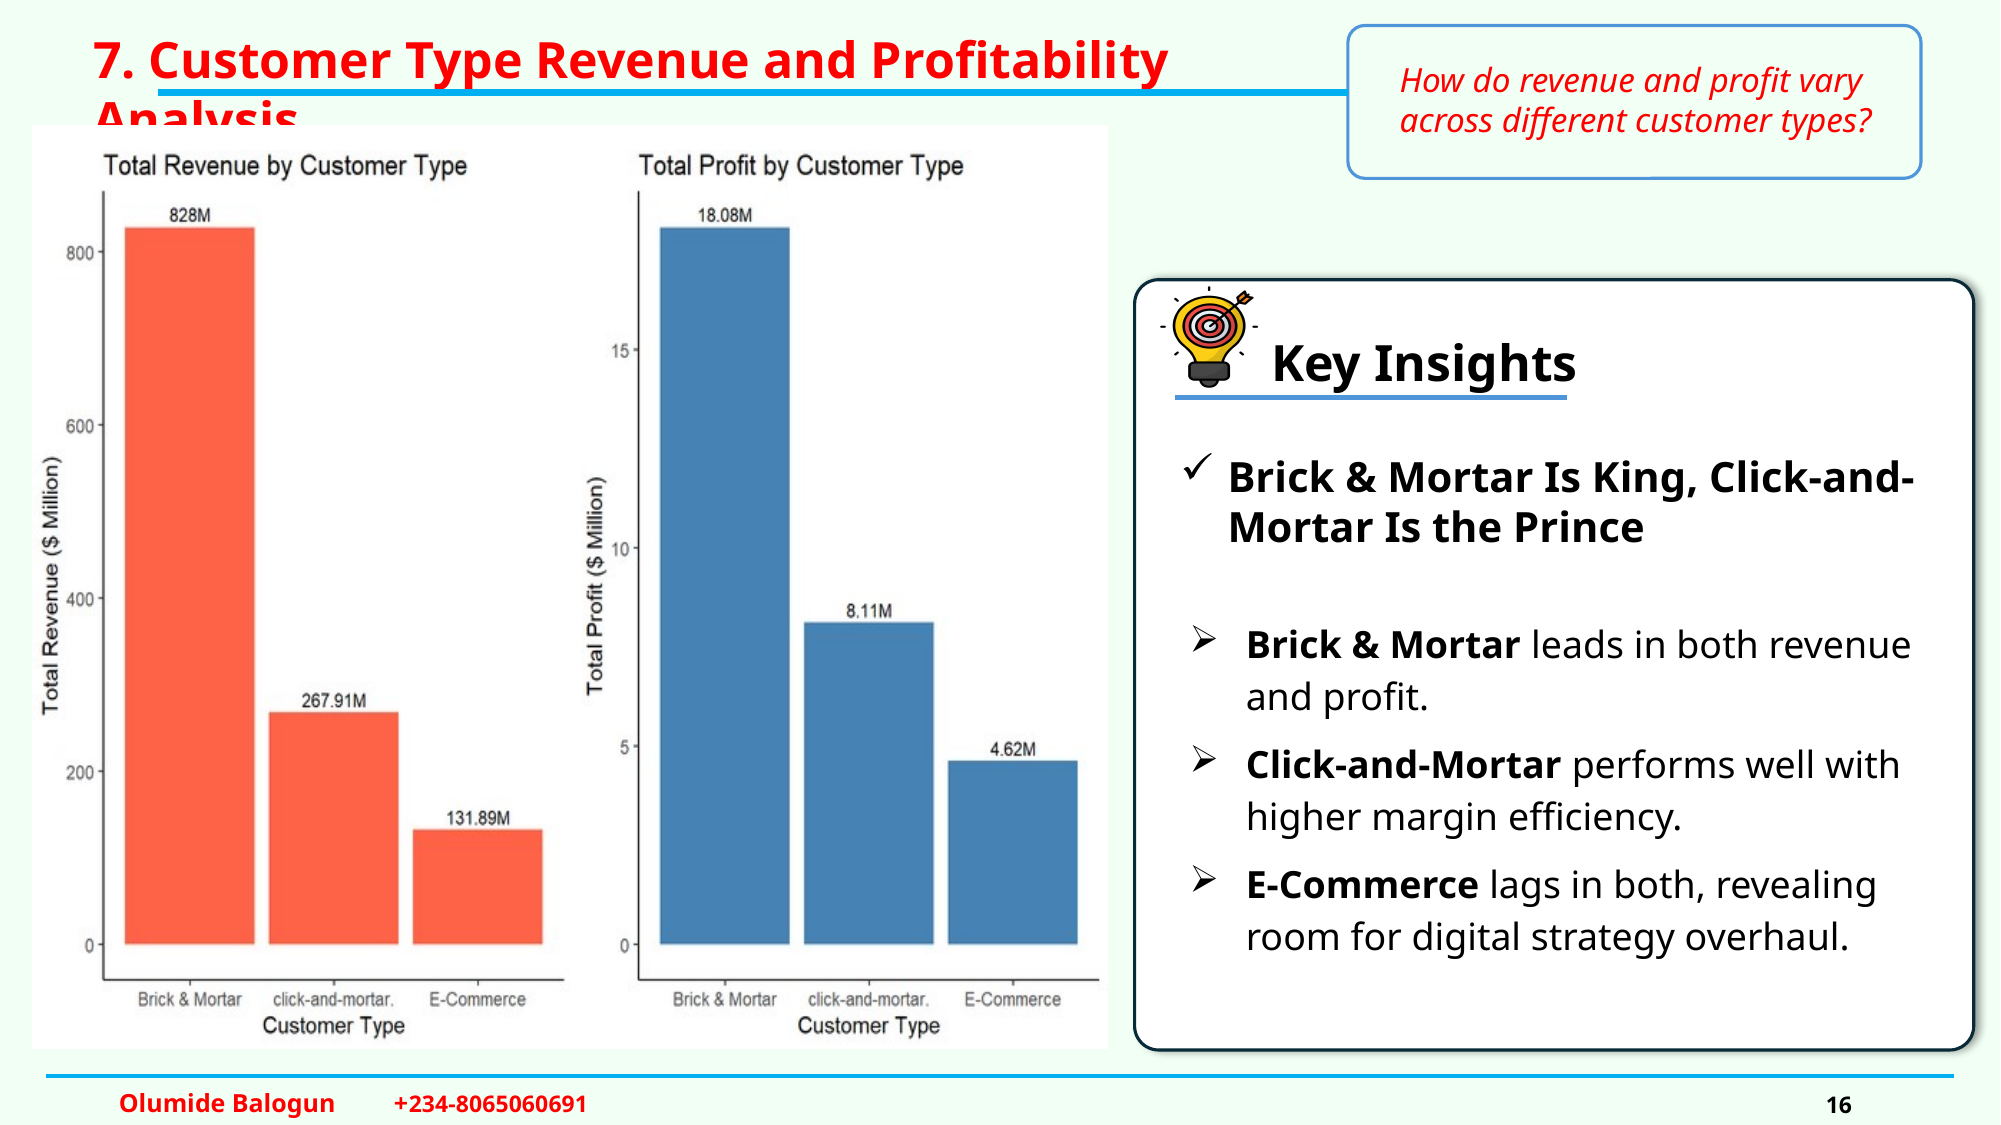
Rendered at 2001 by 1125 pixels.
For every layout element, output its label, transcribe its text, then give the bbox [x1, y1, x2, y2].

picture [1147, 286, 1272, 389]
text_box [1346, 23, 1923, 180]
text_box Olumide Balogun +234-8065060691 [103, 1080, 608, 1125]
text_box [1133, 278, 1976, 1052]
text_box Key Insights [1256, 324, 1594, 400]
text_box Brick & Mortar leads in both revenue and profit. Click-and-Mortar performs well with higher margin efficiency. E-Commerce lags in both, revealing room for digital strategy overhaul. [1174, 606, 1934, 966]
text_box 7. Customer Type Revenue and Profitability Analysis [78, 21, 1231, 156]
picture [31, 124, 1108, 1049]
text_box 16 [1810, 1083, 1874, 1125]
text_box Brick & Mortar Is King, Click-and-Mortar Is the Prince [1165, 443, 1943, 559]
